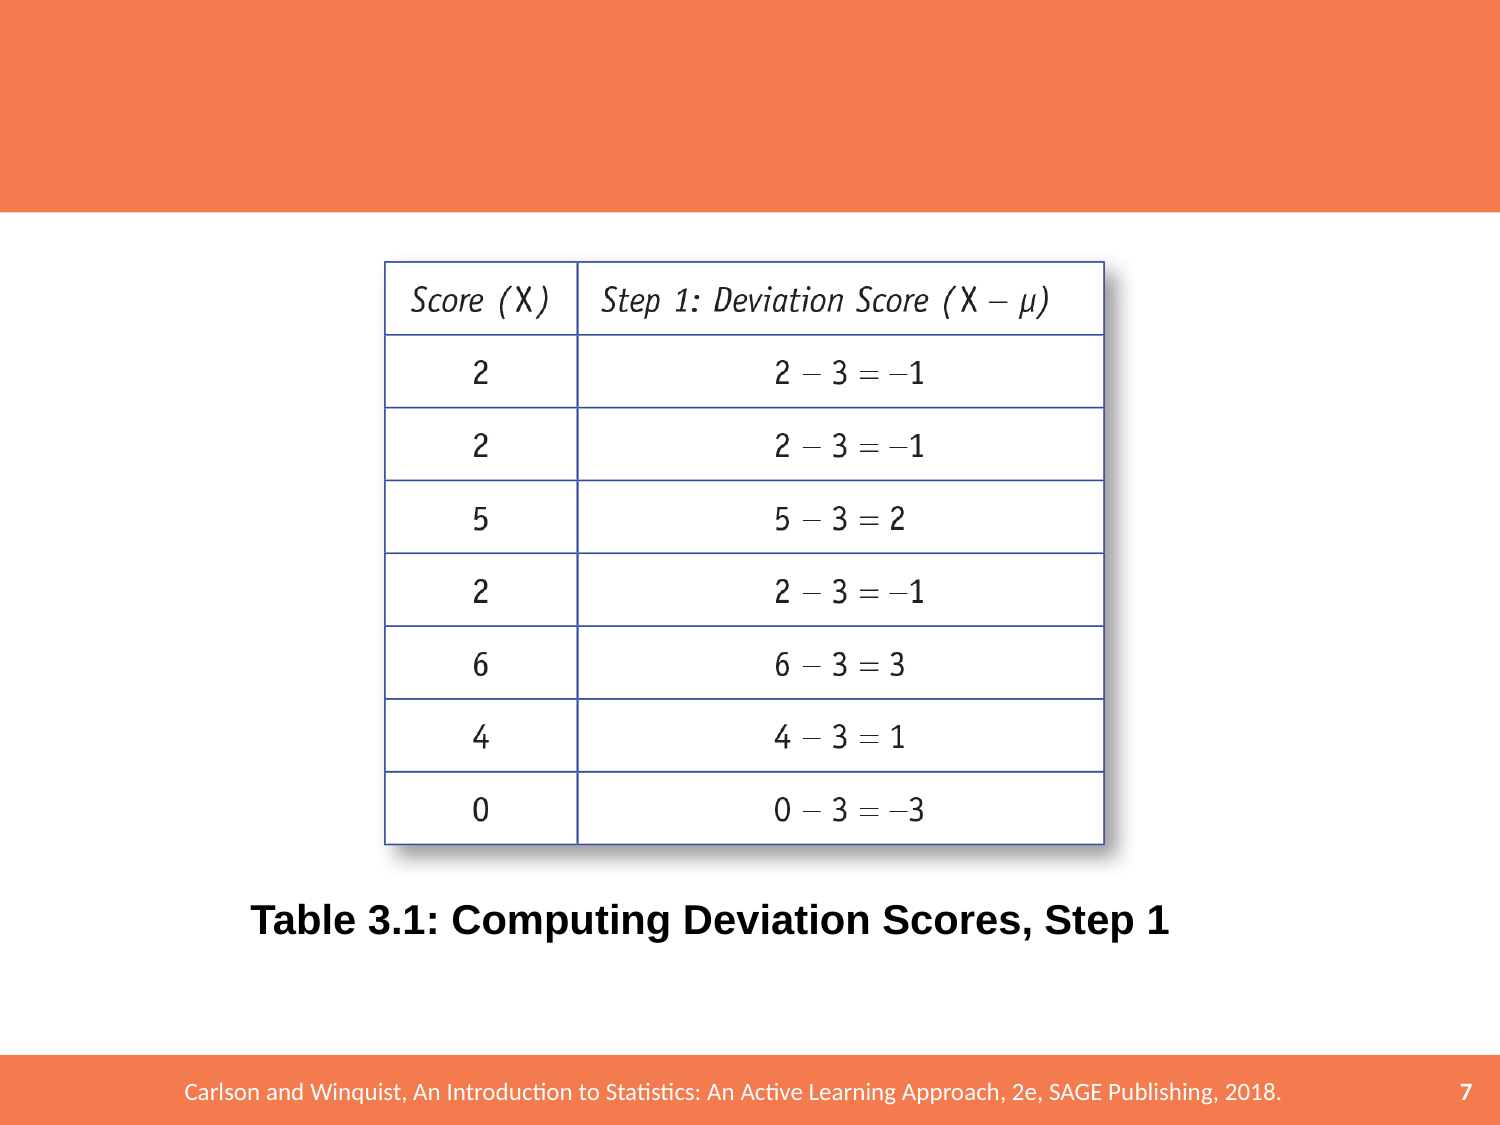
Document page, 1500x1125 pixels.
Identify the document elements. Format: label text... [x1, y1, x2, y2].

footer Carlson and Winquist, An Introduction to Statistics: An Active Learning Approach, 2e, SAGE Publishing, 2018. [150, 1060, 1325, 1121]
picture [374, 252, 1137, 878]
slide_number 7 [1387, 1060, 1488, 1120]
title Table 3.1: Computing Deviation Scores, Step 1 [91, 875, 1330, 950]
